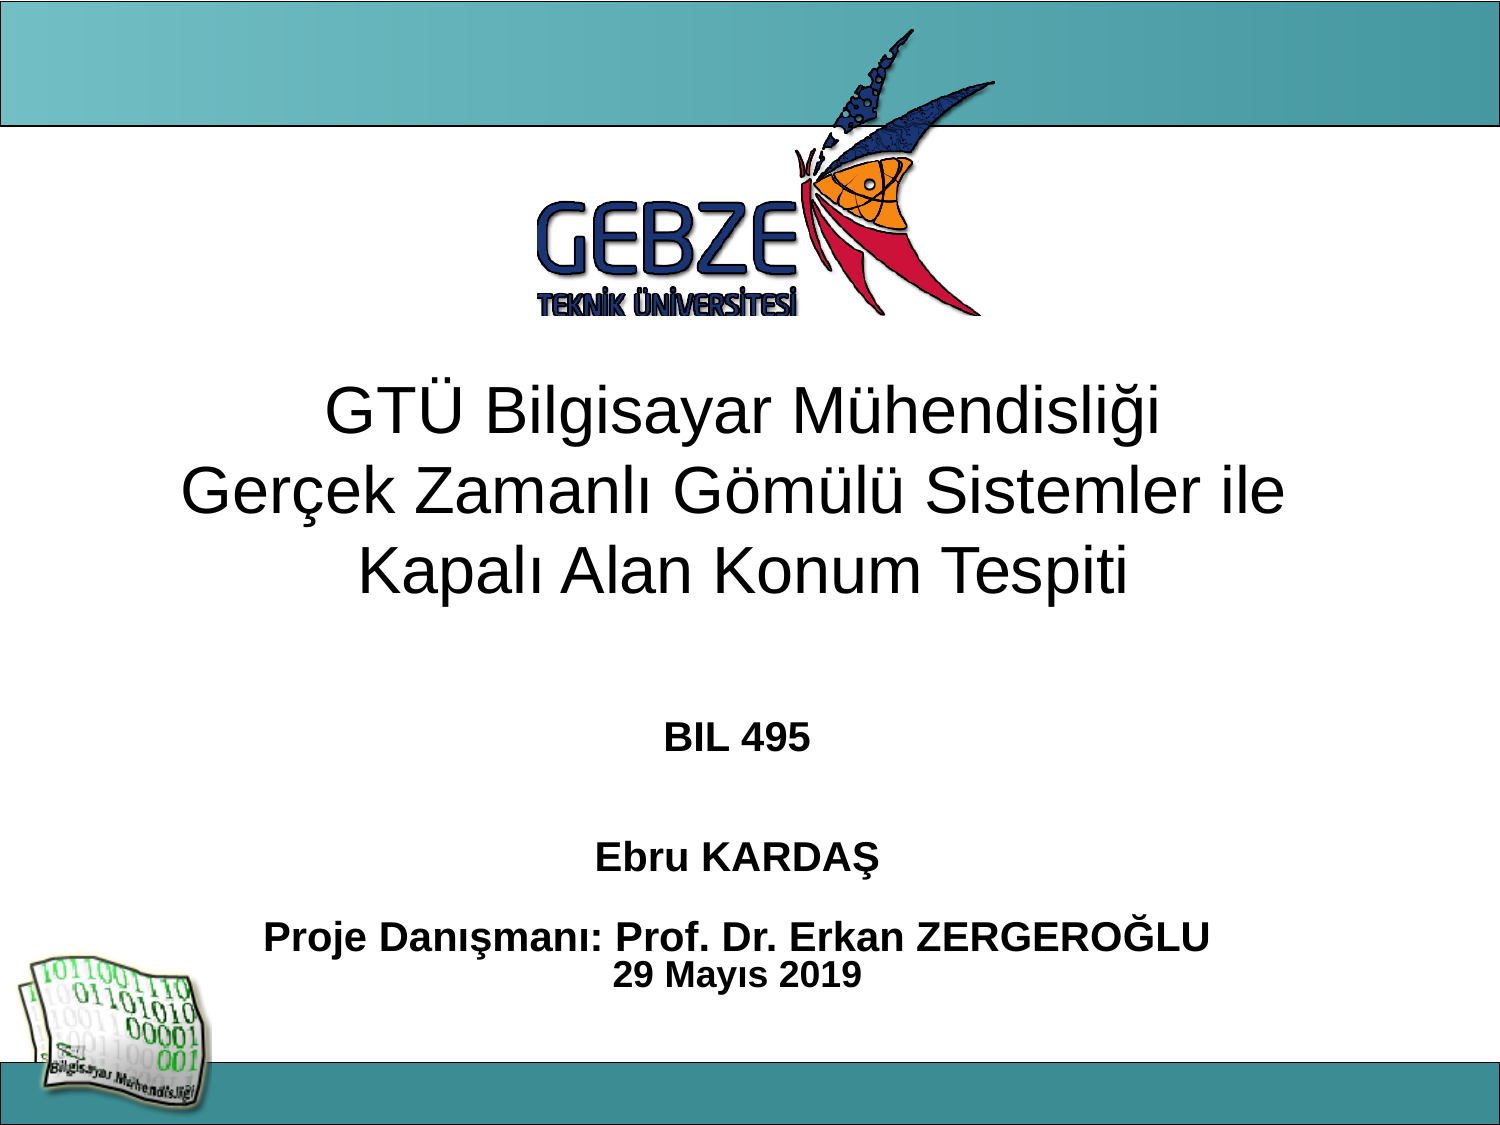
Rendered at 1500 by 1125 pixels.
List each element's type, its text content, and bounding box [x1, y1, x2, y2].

text_box BIL 495 Ebru KARDAŞ Proje Danışmanı: Prof. Dr. Erkan ZERGEROĞLU 29 Mayıs 2019 [212, 666, 1262, 1050]
picture [537, 29, 995, 316]
picture [13, 937, 212, 1125]
text_box GTÜ Bilgisayar Mühendisliği Gerçek Zamanlı Gömülü Sistemler ile Kapalı Alan Konum Tespiti [24, 362, 1462, 612]
